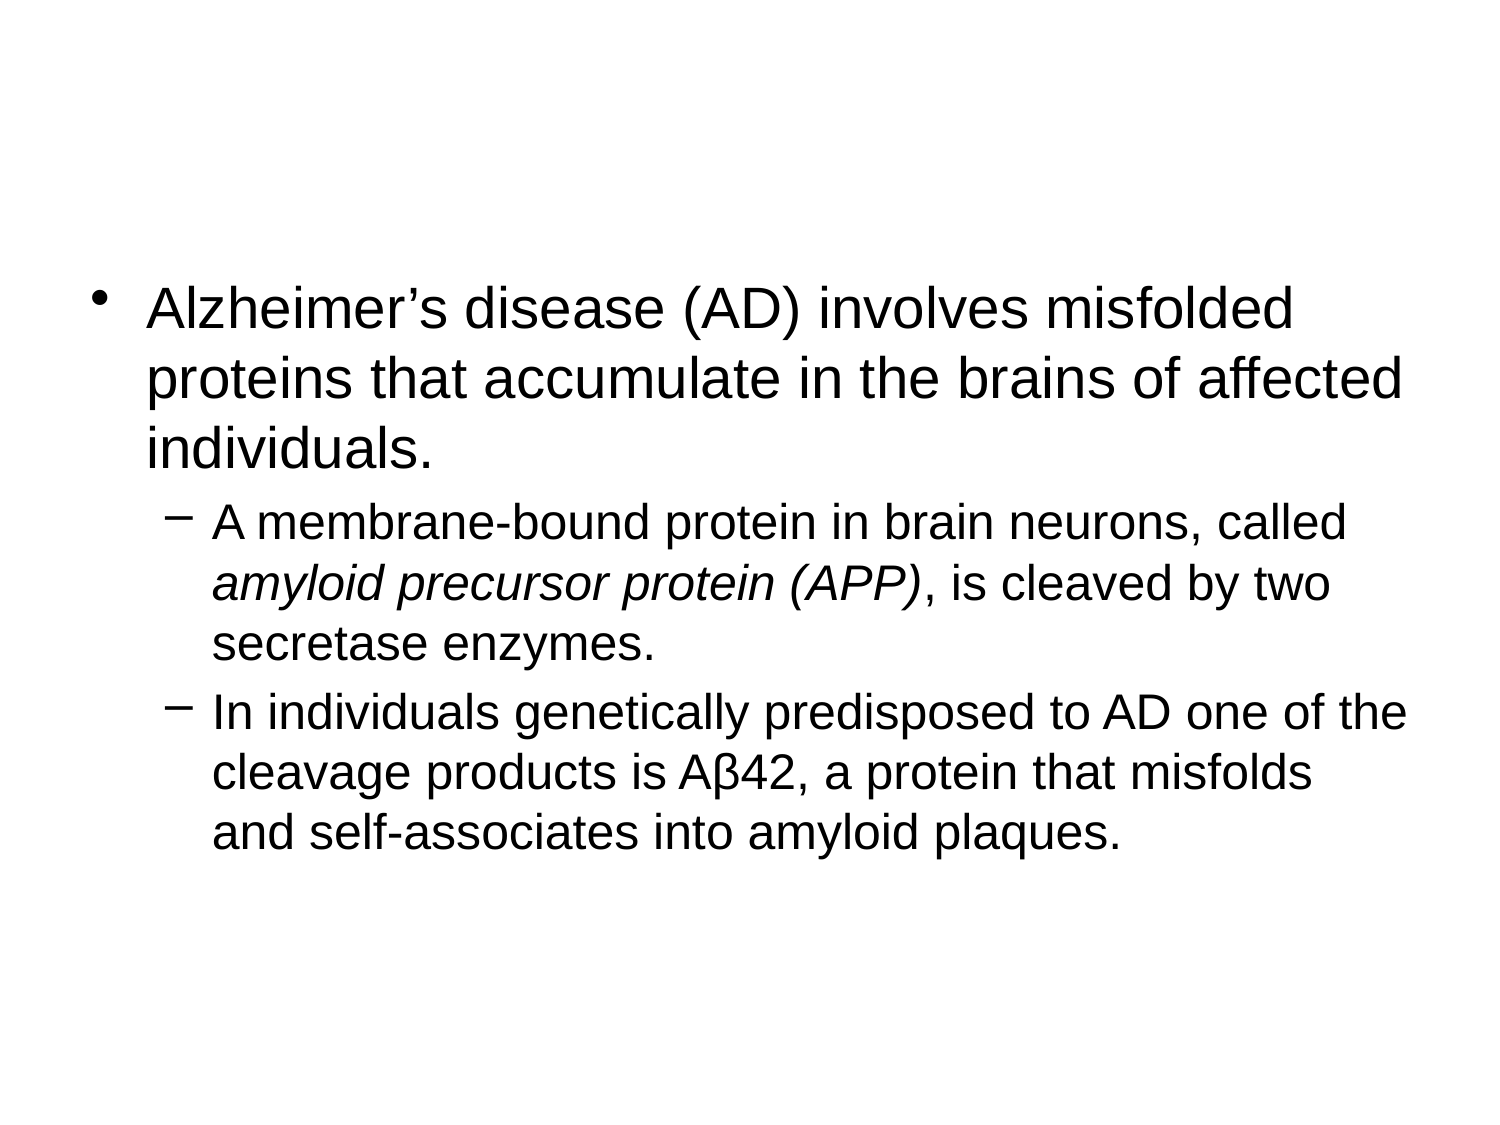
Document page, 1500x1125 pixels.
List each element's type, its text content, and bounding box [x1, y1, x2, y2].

list Alzheimer’s disease (AD) involves misfolded proteins that accumulate in the brains of affected individuals. A membrane-bound protein in brain neurons, called amyloid precursor protein (APP), is cleaved by two secretase enzymes. In individuals genetically predisposed to AD one of the cleavage products is Aβ42, a protein that misfolds and self-associates into amyloid plaques. [75, 262, 1425, 1005]
